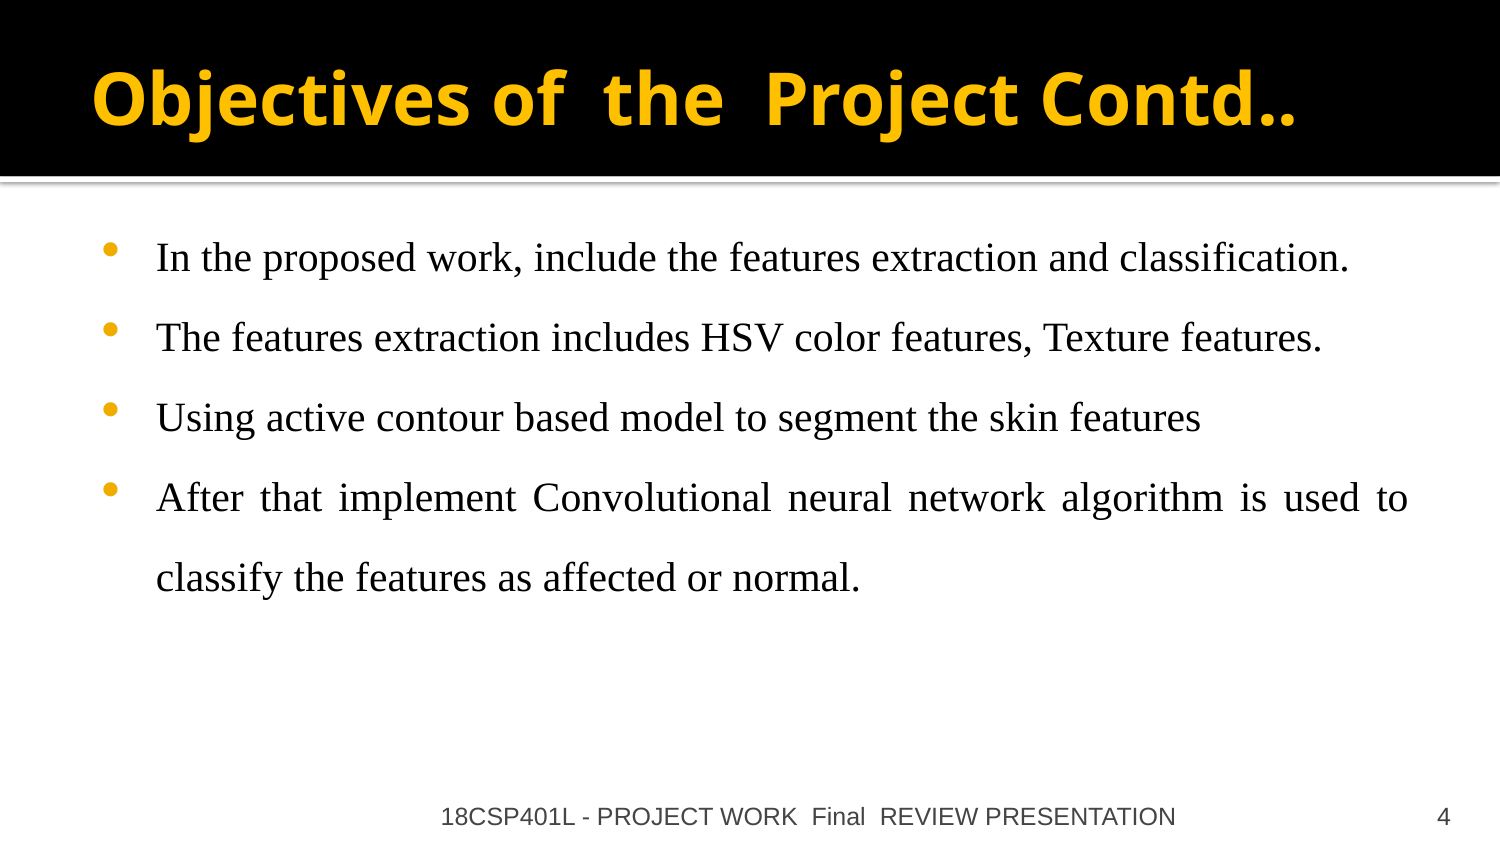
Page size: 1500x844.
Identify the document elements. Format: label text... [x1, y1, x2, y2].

slide_number 4 [1345, 796, 1467, 831]
title Objectives of the Project Contd.. [75, 19, 1425, 174]
list In the proposed work, include the features extraction and classification. The features extraction includes HSV color features, Texture features. Using active contour based model to segment the skin features After that implement Convolutional neural network algorithm is used to classify the features as affected or normal. [74, 184, 1426, 754]
footer 18CSP401L - PROJECT WORK Final REVIEW PRESENTATION [433, 796, 1337, 831]
